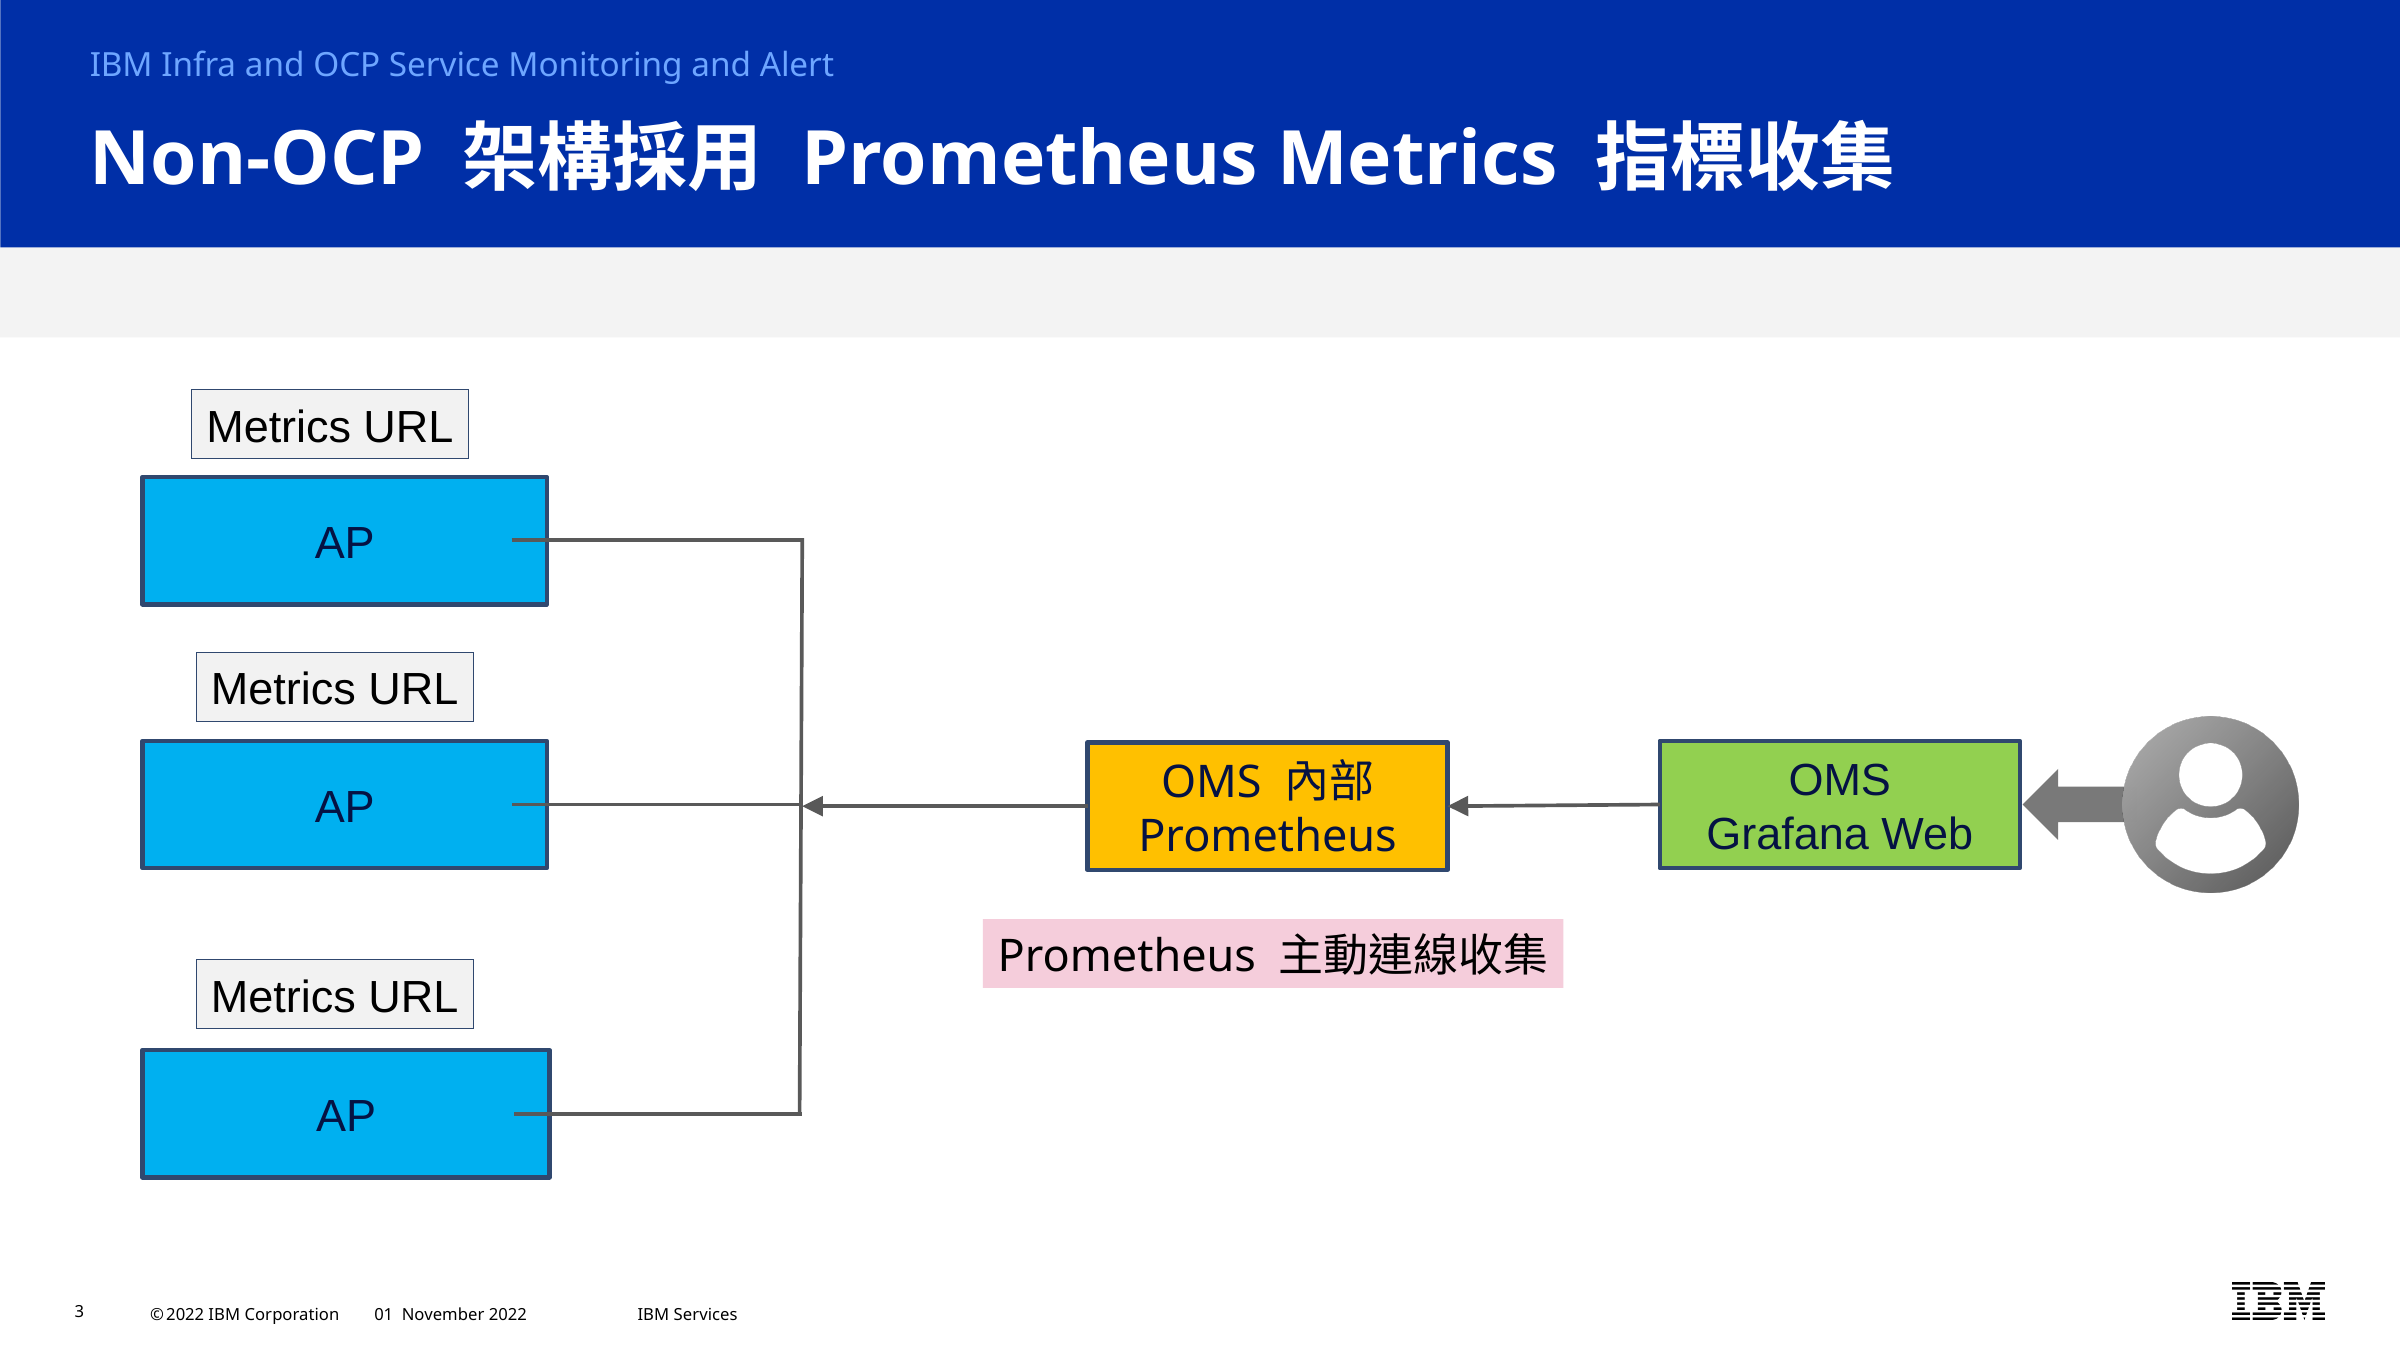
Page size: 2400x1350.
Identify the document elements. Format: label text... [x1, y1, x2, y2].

list IBM Infra and OCP Service Monitoring and Alert [75, 43, 1155, 89]
picture [2122, 716, 2300, 893]
text_box AP [140, 475, 549, 607]
text_box AP [140, 1048, 552, 1180]
text_box Metrics URL [191, 389, 469, 459]
picture [2232, 1282, 2325, 1320]
text_box Metrics URL [196, 959, 474, 1029]
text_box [799, 537, 803, 1114]
text_box [2020, 767, 2117, 842]
text_box Prometheus 主動連線收集 [982, 919, 1564, 988]
text_box OMS Grafana Web [1658, 739, 2022, 870]
text_box AP [140, 739, 549, 870]
text_box OMS 內部 Prometheus [1085, 740, 1450, 872]
title Non-OCP 架構採用 Prometheus Metrics 指標收集 [75, 112, 2100, 300]
text_box Metrics URL [196, 652, 474, 722]
